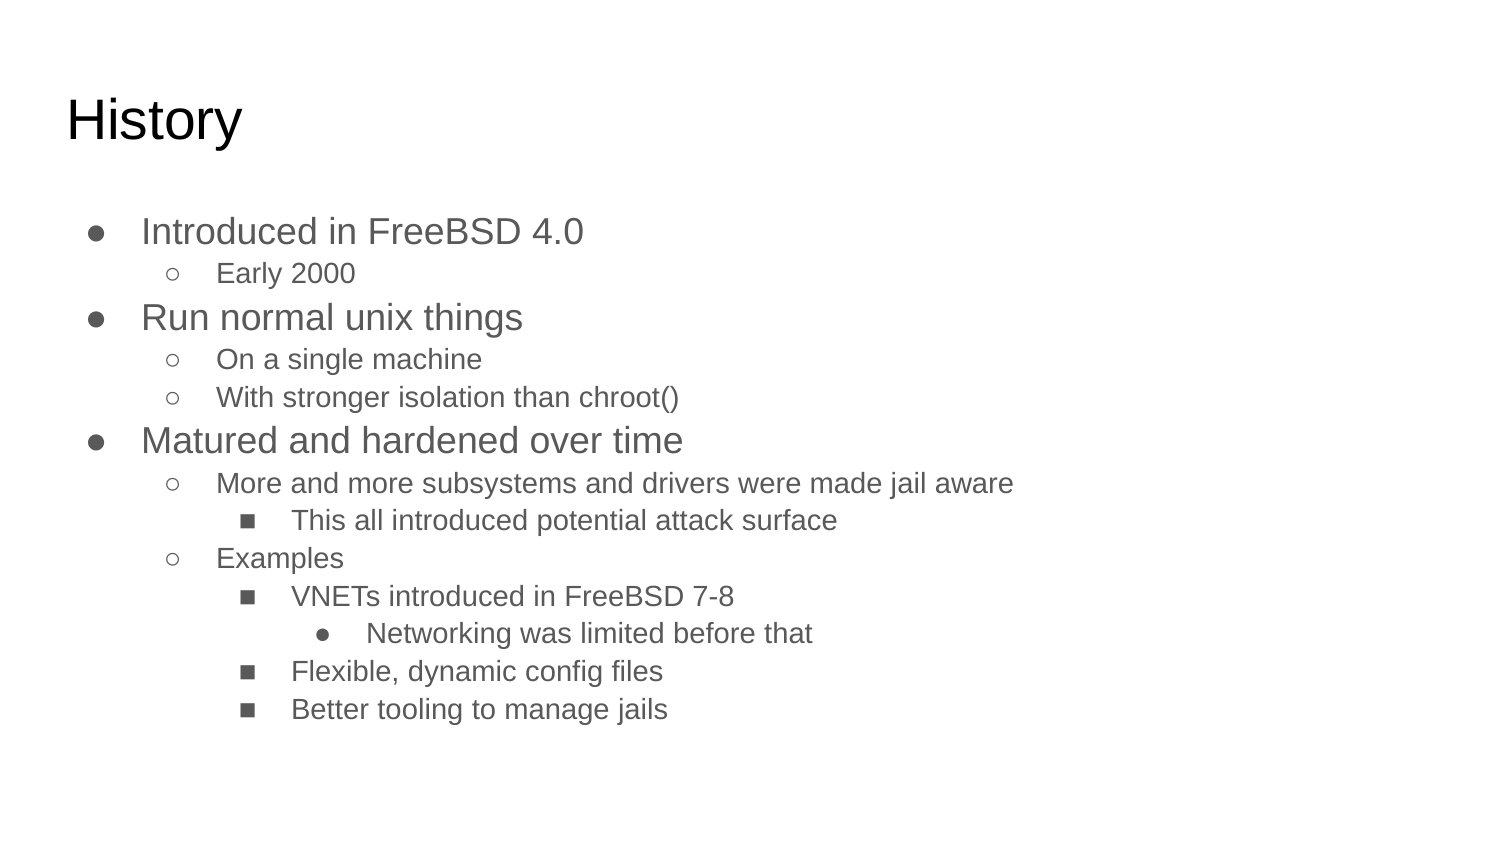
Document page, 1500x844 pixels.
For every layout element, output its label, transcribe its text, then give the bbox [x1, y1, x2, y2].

list Introduced in FreeBSD 4.0 Early 2000 Run normal unix things On a single machine With stronger isolation than chroot() Matured and hardened over time More and more subsystems and drivers were made jail aware This all introduced potential attack surface Examples VNETs introduced in FreeBSD 7-8 Networking was limited before that Flexible, dynamic config files Better tooling to manage jails [51, 189, 1490, 834]
title History [51, 72, 1449, 167]
